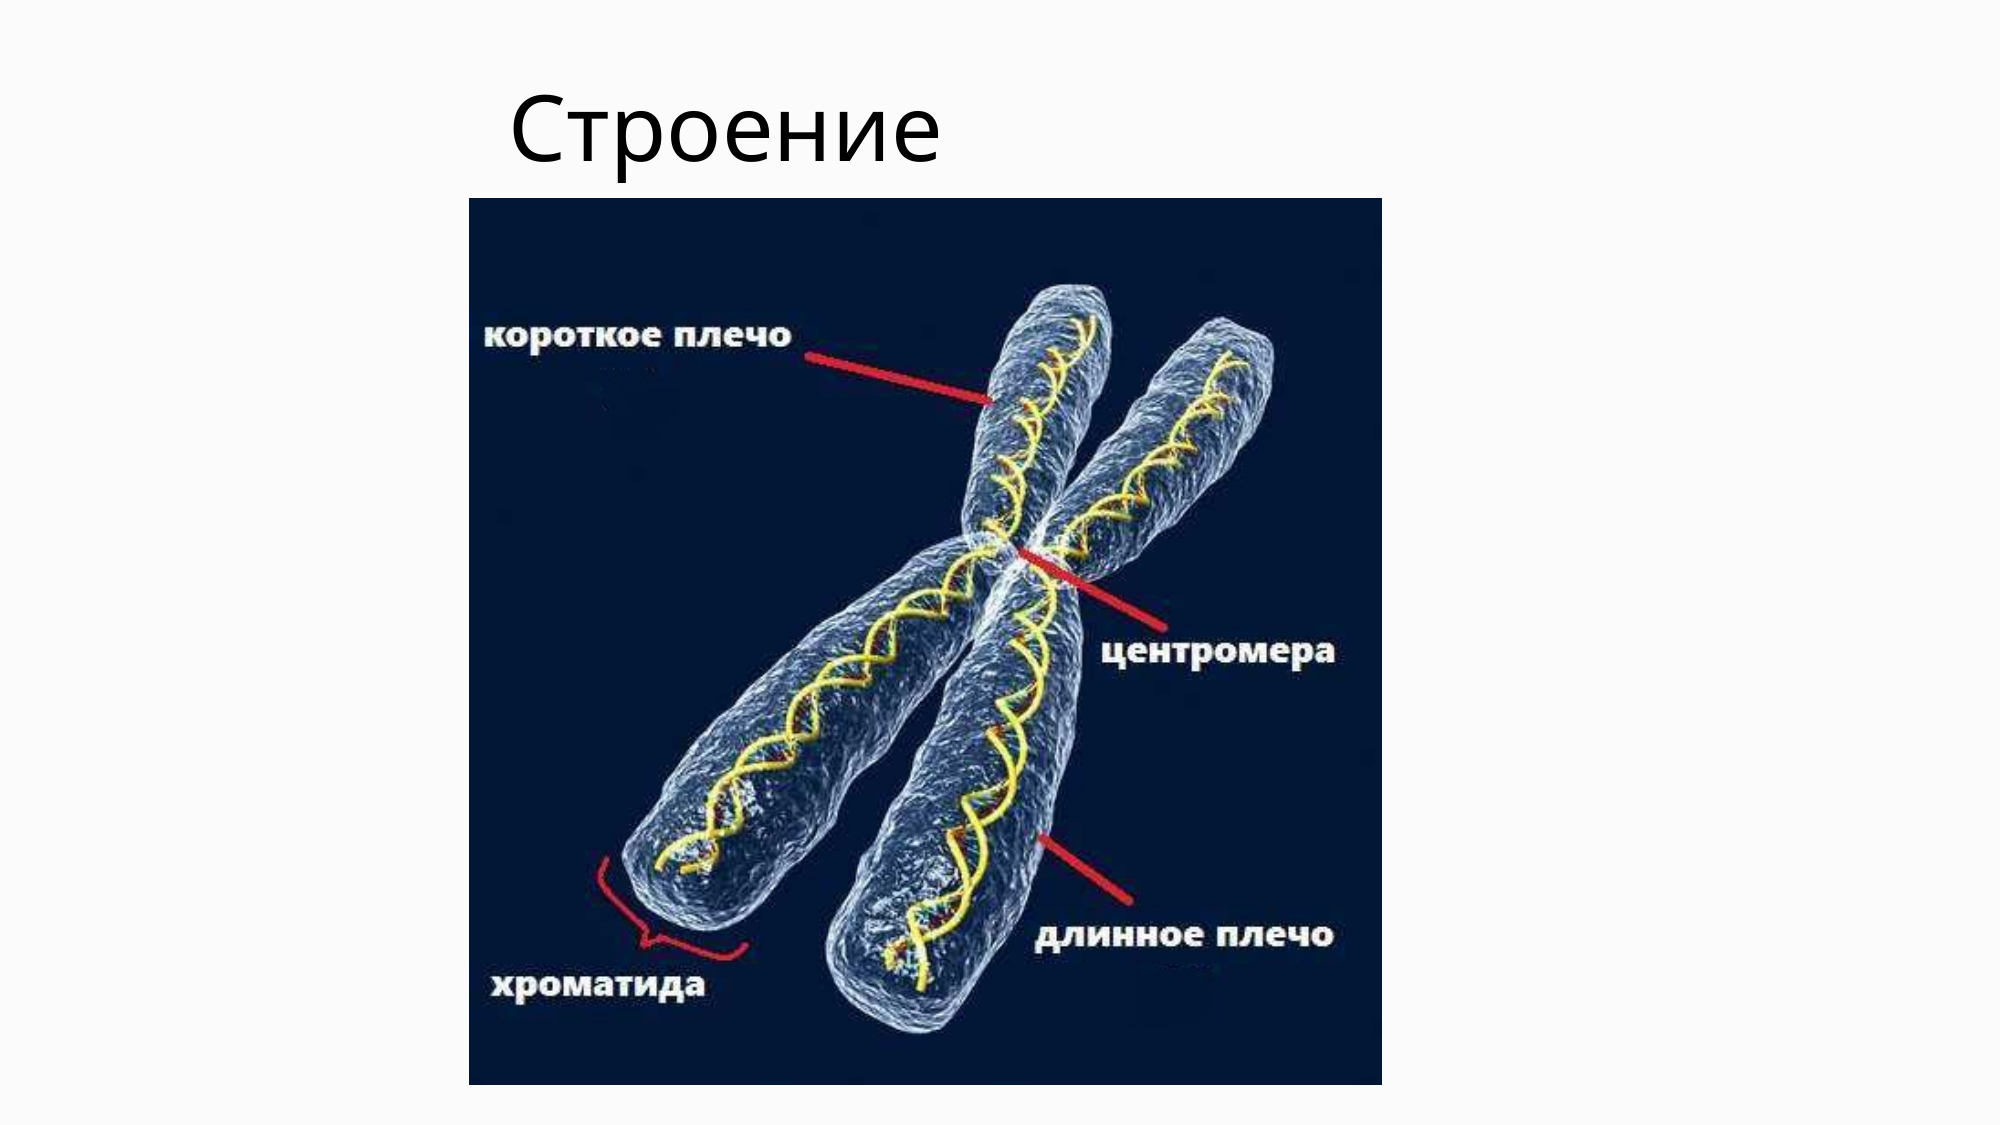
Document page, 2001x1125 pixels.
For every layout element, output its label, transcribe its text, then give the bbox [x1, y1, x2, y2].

picture [469, 198, 1382, 1085]
title Строение хромосомы [508, 69, 1382, 198]
